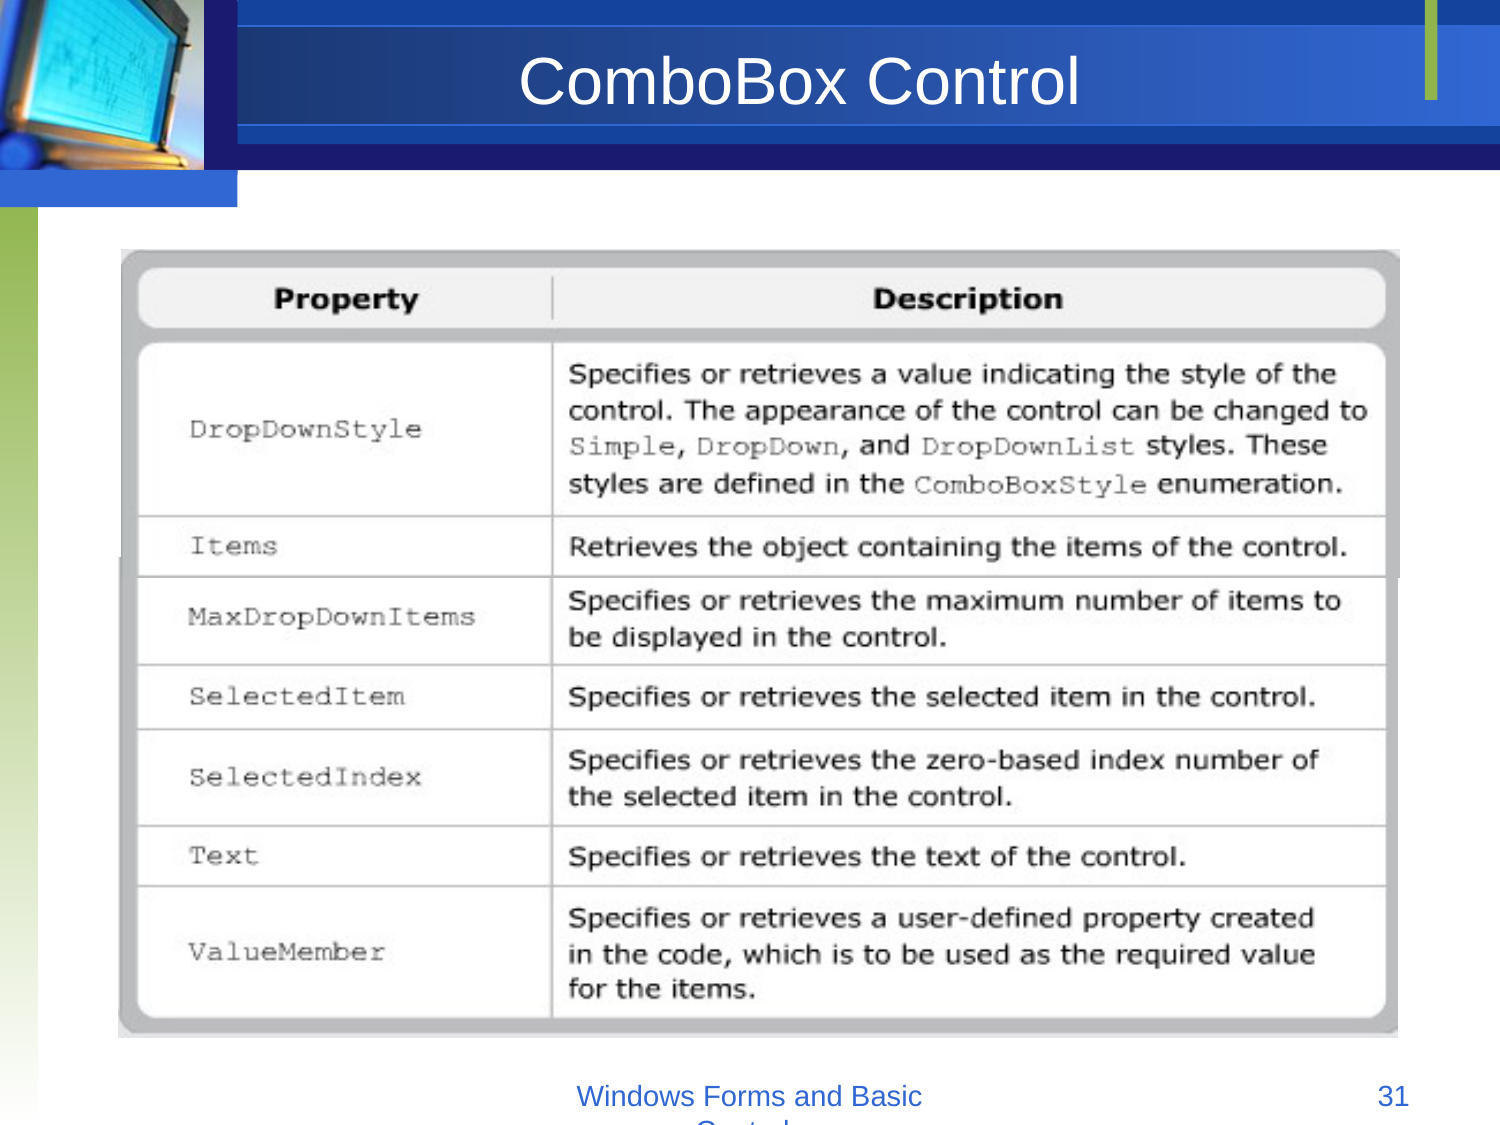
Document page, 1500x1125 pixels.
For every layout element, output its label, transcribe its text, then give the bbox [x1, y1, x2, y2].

picture [0, 0, 204, 169]
footer Windows Forms and Basic Controls [512, 1069, 988, 1111]
slide_number 31 [1074, 1069, 1426, 1111]
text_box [118, 249, 1401, 1038]
title ComboBox Control [237, 33, 1363, 122]
